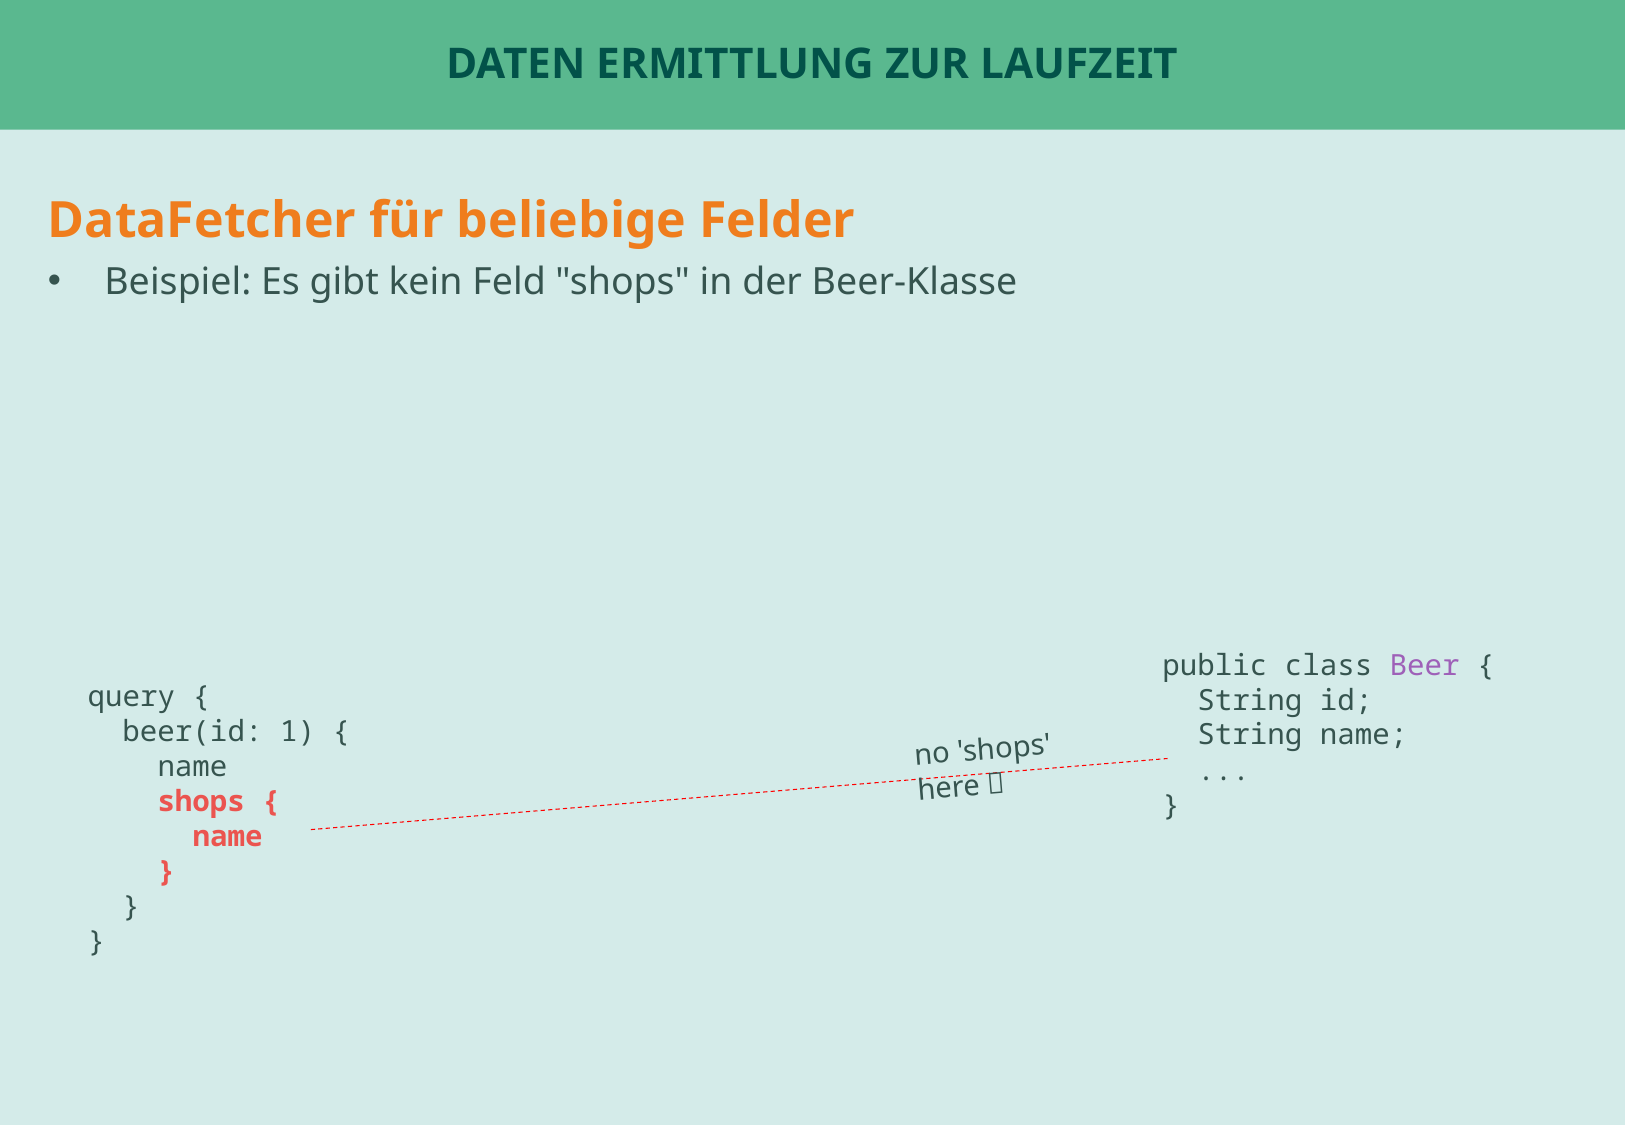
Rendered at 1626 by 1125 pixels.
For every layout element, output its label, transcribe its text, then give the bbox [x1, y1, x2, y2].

text_box no 'shops' here 🤔 [897, 708, 1156, 758]
text_box DataFetcher für beliebige Felder Beispiel: Es gibt kein Feld "shops" in der Beer-Klasse [33, 168, 1573, 309]
text_box public class Beer { String id; String name; ... } [1147, 638, 1613, 864]
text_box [310, 758, 1168, 830]
text_box query { beer(id: 1) { name shops { name } } } [72, 669, 847, 965]
title Daten ermittLUNG zur Laufzeit [0, 0, 1625, 130]
